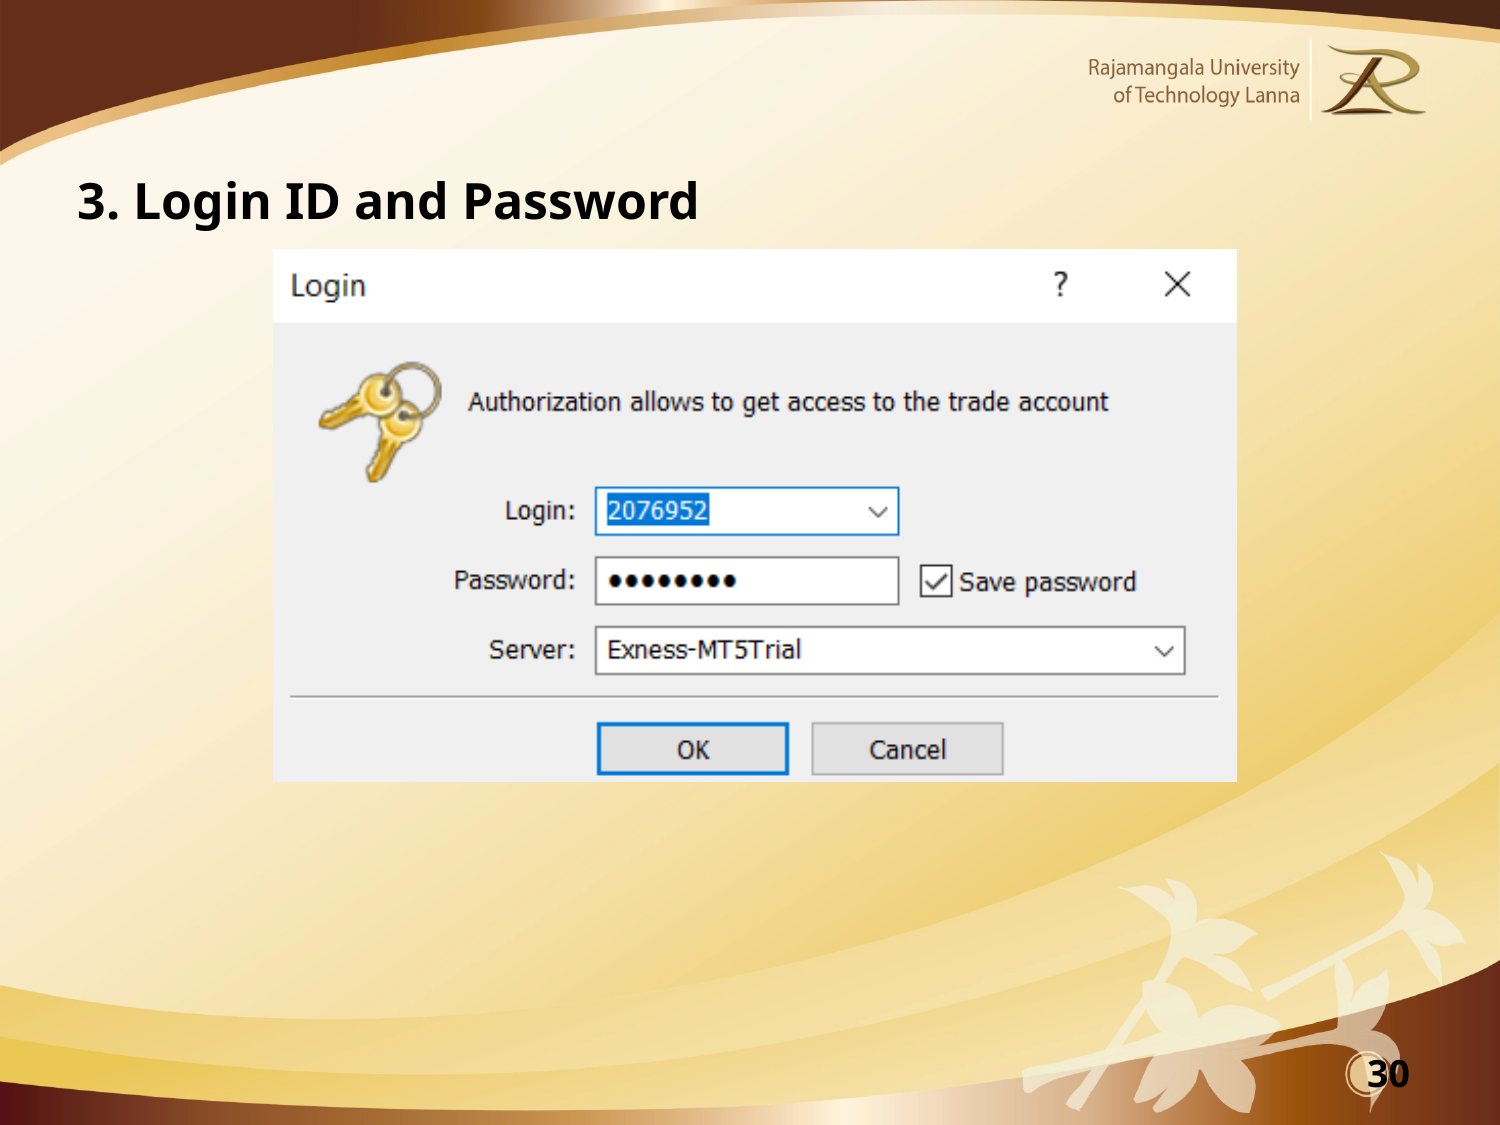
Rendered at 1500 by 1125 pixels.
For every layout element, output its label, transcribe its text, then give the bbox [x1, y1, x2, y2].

text_box 30 [1074, 1042, 1425, 1103]
text_box 3. Login ID and Password [62, 161, 1500, 237]
picture [0, 0, 1500, 1125]
